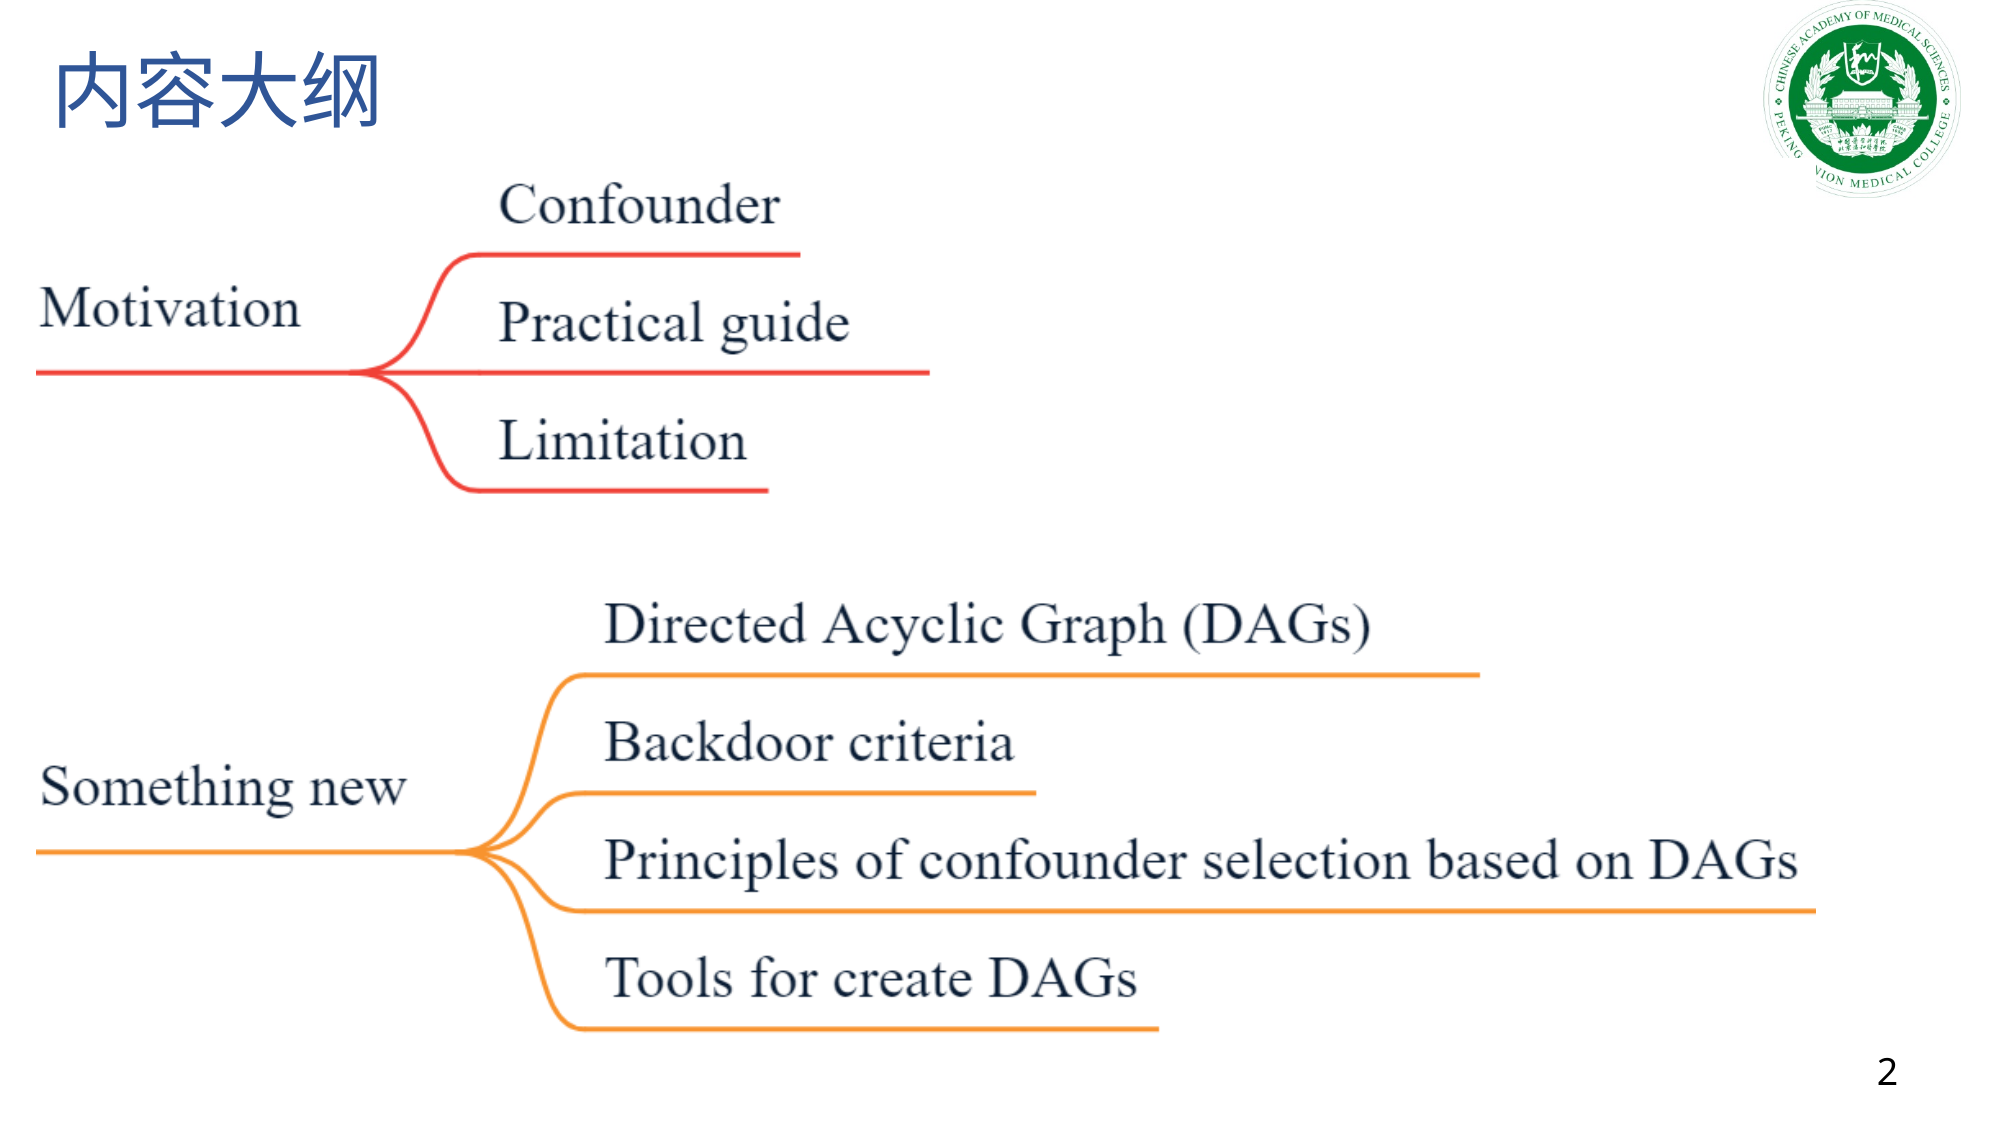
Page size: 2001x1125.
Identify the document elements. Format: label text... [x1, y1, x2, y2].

slide_number 2 [1862, 1040, 1955, 1101]
title 内容大纲 [36, 41, 1091, 152]
picture [36, 0, 1961, 1066]
